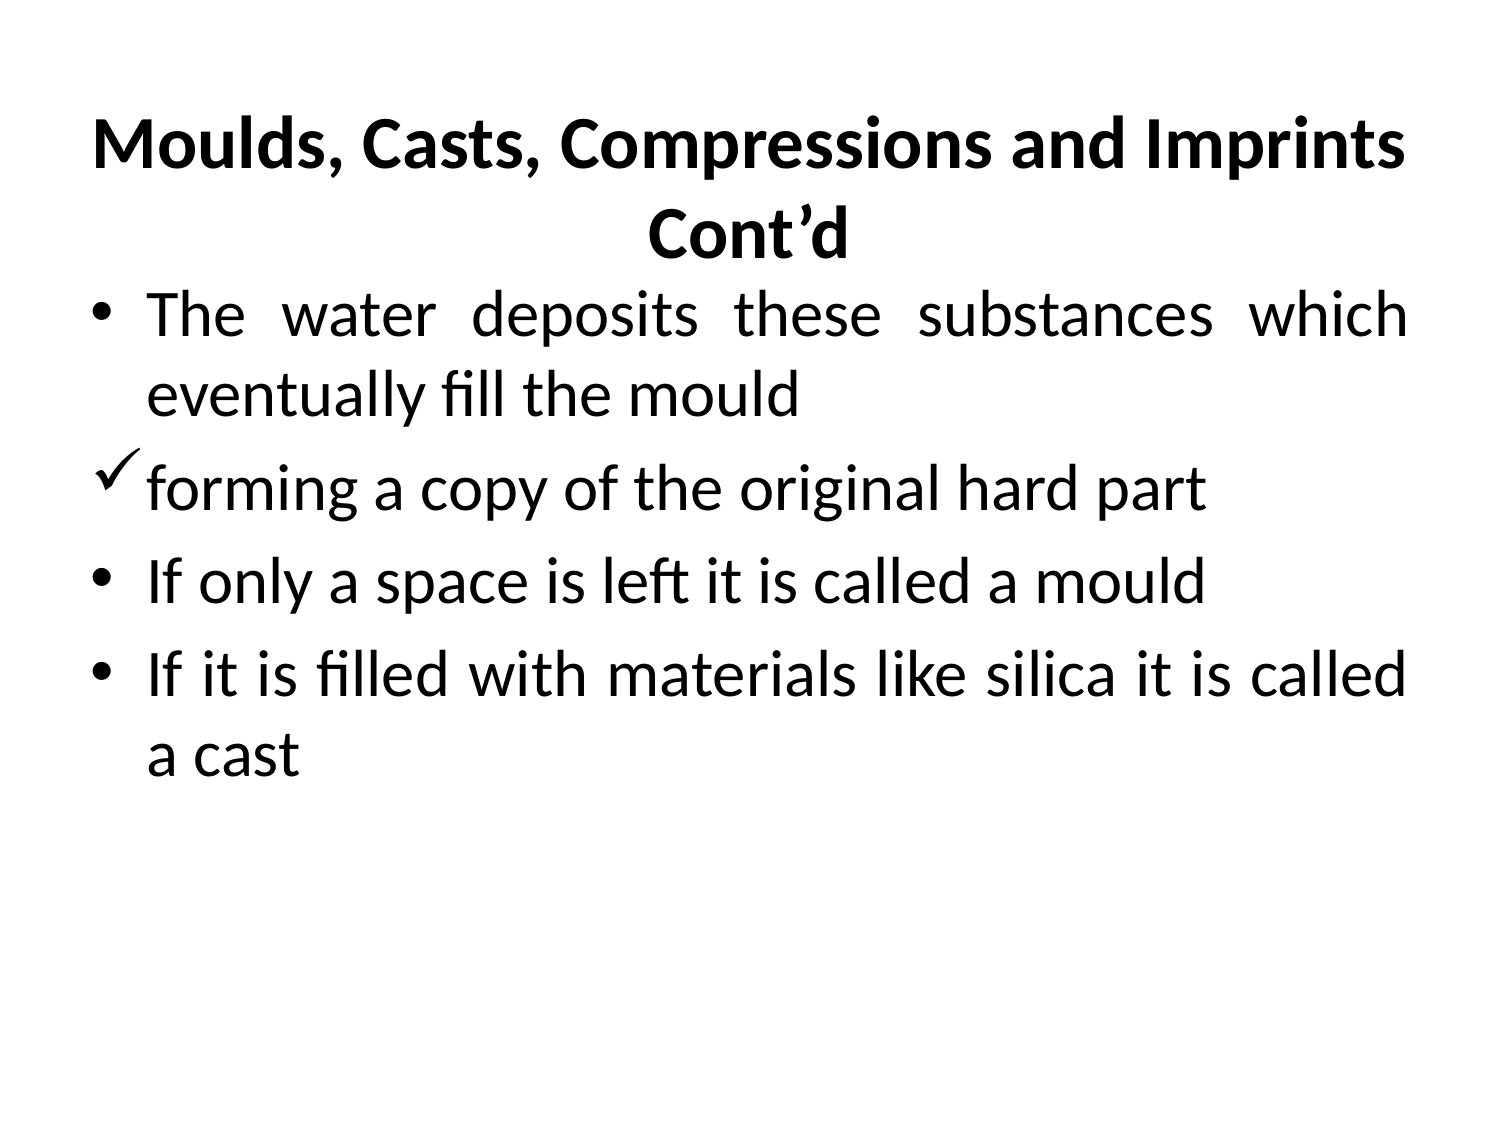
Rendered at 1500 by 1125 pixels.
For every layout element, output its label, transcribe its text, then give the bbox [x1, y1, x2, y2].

list The water deposits these substances which eventually fill the mould forming a copy of the original hard part If only a space is left it is called a mould If it is filled with materials like silica it is called a cast [75, 262, 1425, 1005]
title Moulds, Casts, Compressions and Imprints Cont’d [75, 45, 1425, 233]
